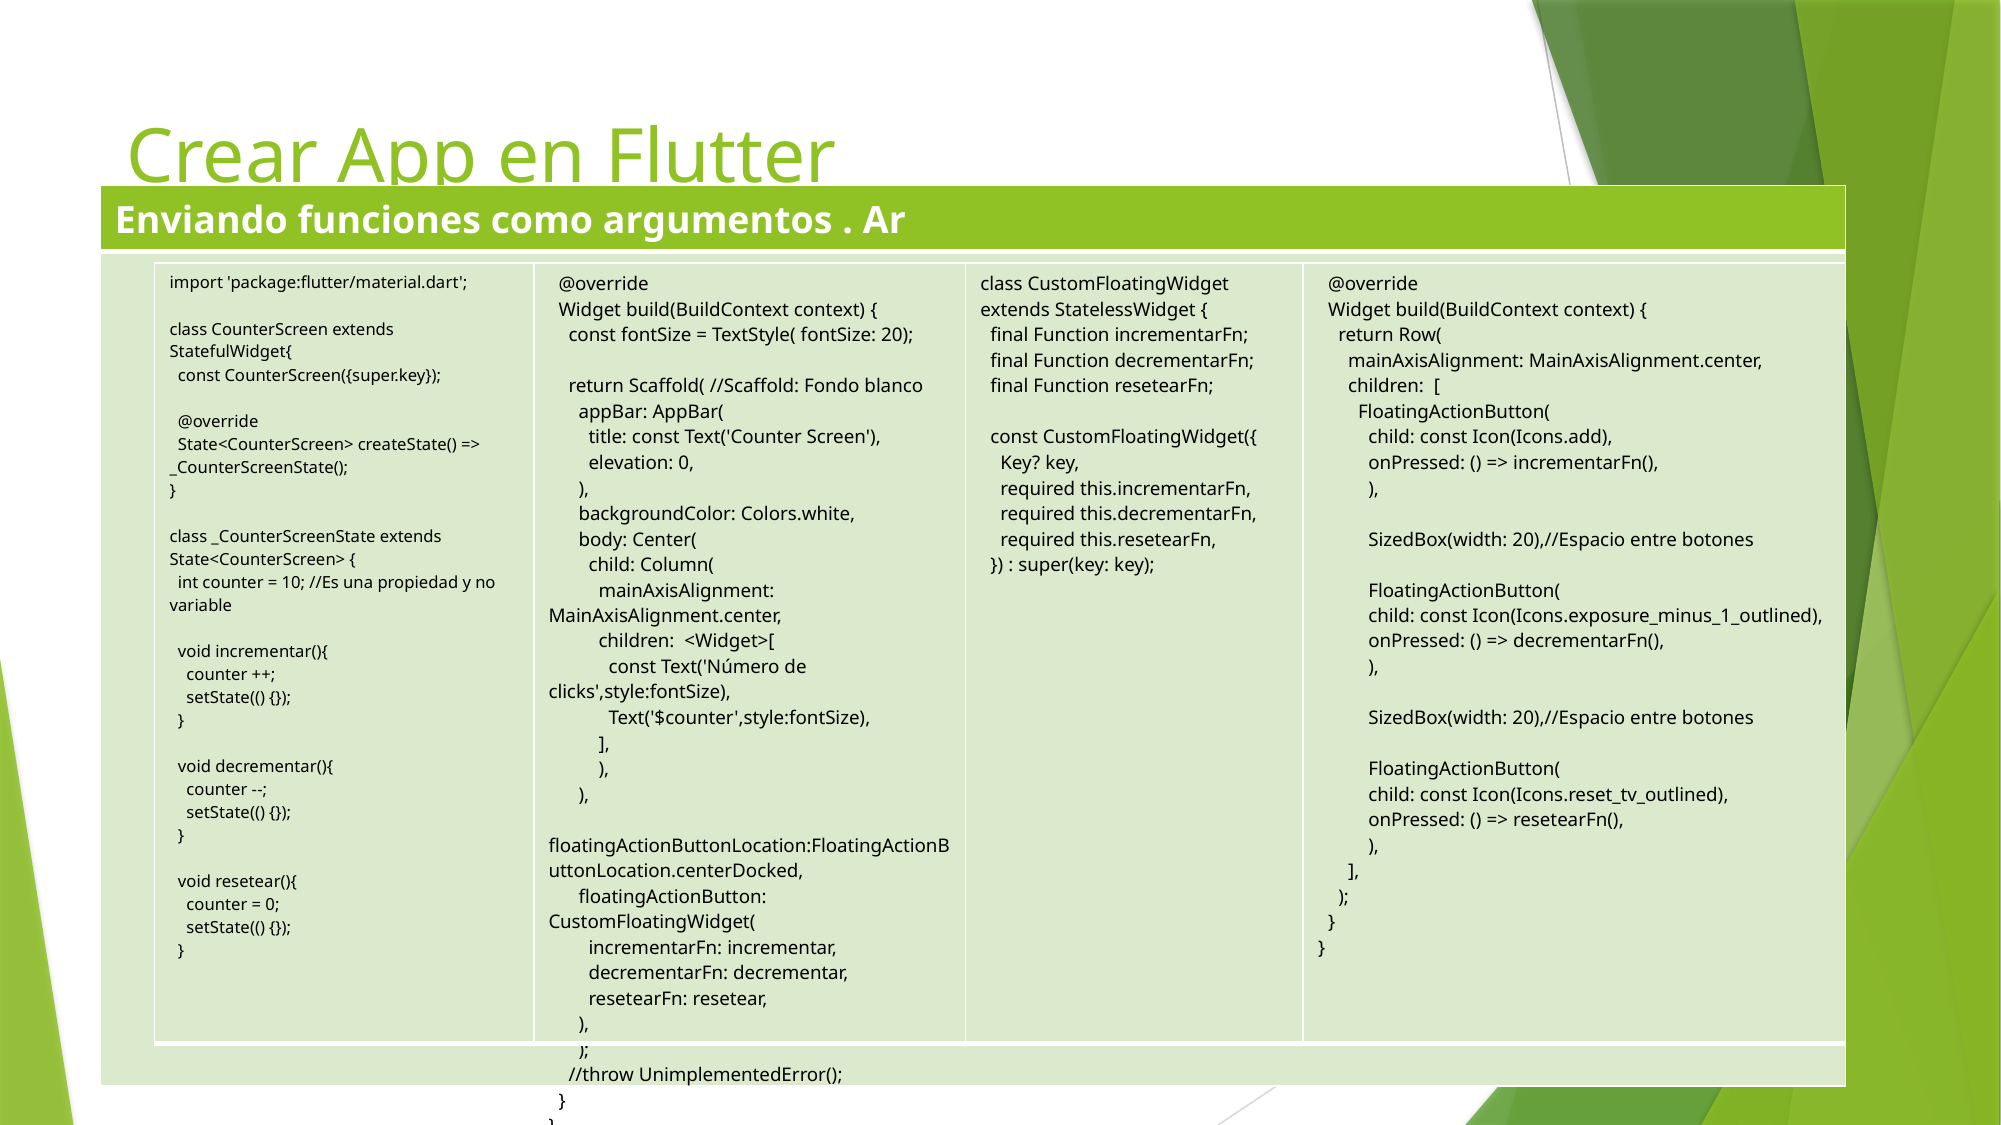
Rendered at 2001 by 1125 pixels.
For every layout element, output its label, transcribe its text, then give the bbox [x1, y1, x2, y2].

table_cell [101, 254, 1845, 1085]
table_header @override Widget build(BuildContext context) { return Row( mainAxisAlignment: MainAxisAlignment.center, children: [ FloatingActionButton( child: const Icon(Icons.add), onPressed: () => incrementarFn(), ), SizedBox(width: 20),//Espacio entre botones FloatingActionButton( child: const Icon(Icons.exposure_minus_1_outlined), onPressed: () => decrementarFn(), ), SizedBox(width: 20),//Espacio entre botones FloatingActionButton( child: const Icon(Icons.reset_tv_outlined), onPressed: () => resetearFn(), ), ], ); } } [1304, 264, 1845, 1041]
table_header class CustomFloatingWidget extends StatelessWidget { final Function incrementarFn; final Function decrementarFn; final Function resetearFn; const CustomFloatingWidget({ Key? key, required this.incrementarFn, required this.decrementarFn, required this.resetearFn, }) : super(key: key); [966, 264, 1302, 1041]
table_header @override Widget build(BuildContext context) { const fontSize = TextStyle( fontSize: 20); return Scaffold( //Scaffold: Fondo blanco appBar: AppBar( title: const Text('Counter Screen'), elevation: 0, ), backgroundColor: Colors.white, body: Center( child: Column( mainAxisAlignment: MainAxisAlignment.center, children: <Widget>[ const Text('Número de clicks',style:fontSize), Text('$counter',style:fontSize), ], ), ), floatingActionButtonLocation:FloatingActionButtonLocation.centerDocked, floatingActionButton: CustomFloatingWidget( incrementarFn: incrementar, decrementarFn: decrementar, resetearFn: resetear, ), ); //throw UnimplementedError(); } } [535, 264, 965, 1041]
table_header Enviando funciones como argumentos . Ar [101, 186, 1845, 249]
text_box [1846, 515, 1931, 576]
table_header import 'package:flutter/material.dart'; class CounterScreen extends StatefulWidget{ const CounterScreen({super.key}); @override State<CounterScreen> createState() => _CounterScreenState(); } class _CounterScreenState extends State<CounterScreen> { int counter = 10; //Es una propiedad y no variable void incrementar(){ counter ++; setState(() {}); } void decrementar(){ counter --; setState(() {}); } void resetear(){ counter = 0; setState(() {}); } [155, 264, 533, 1041]
title Crear App en Flutter [111, 99, 1522, 185]
